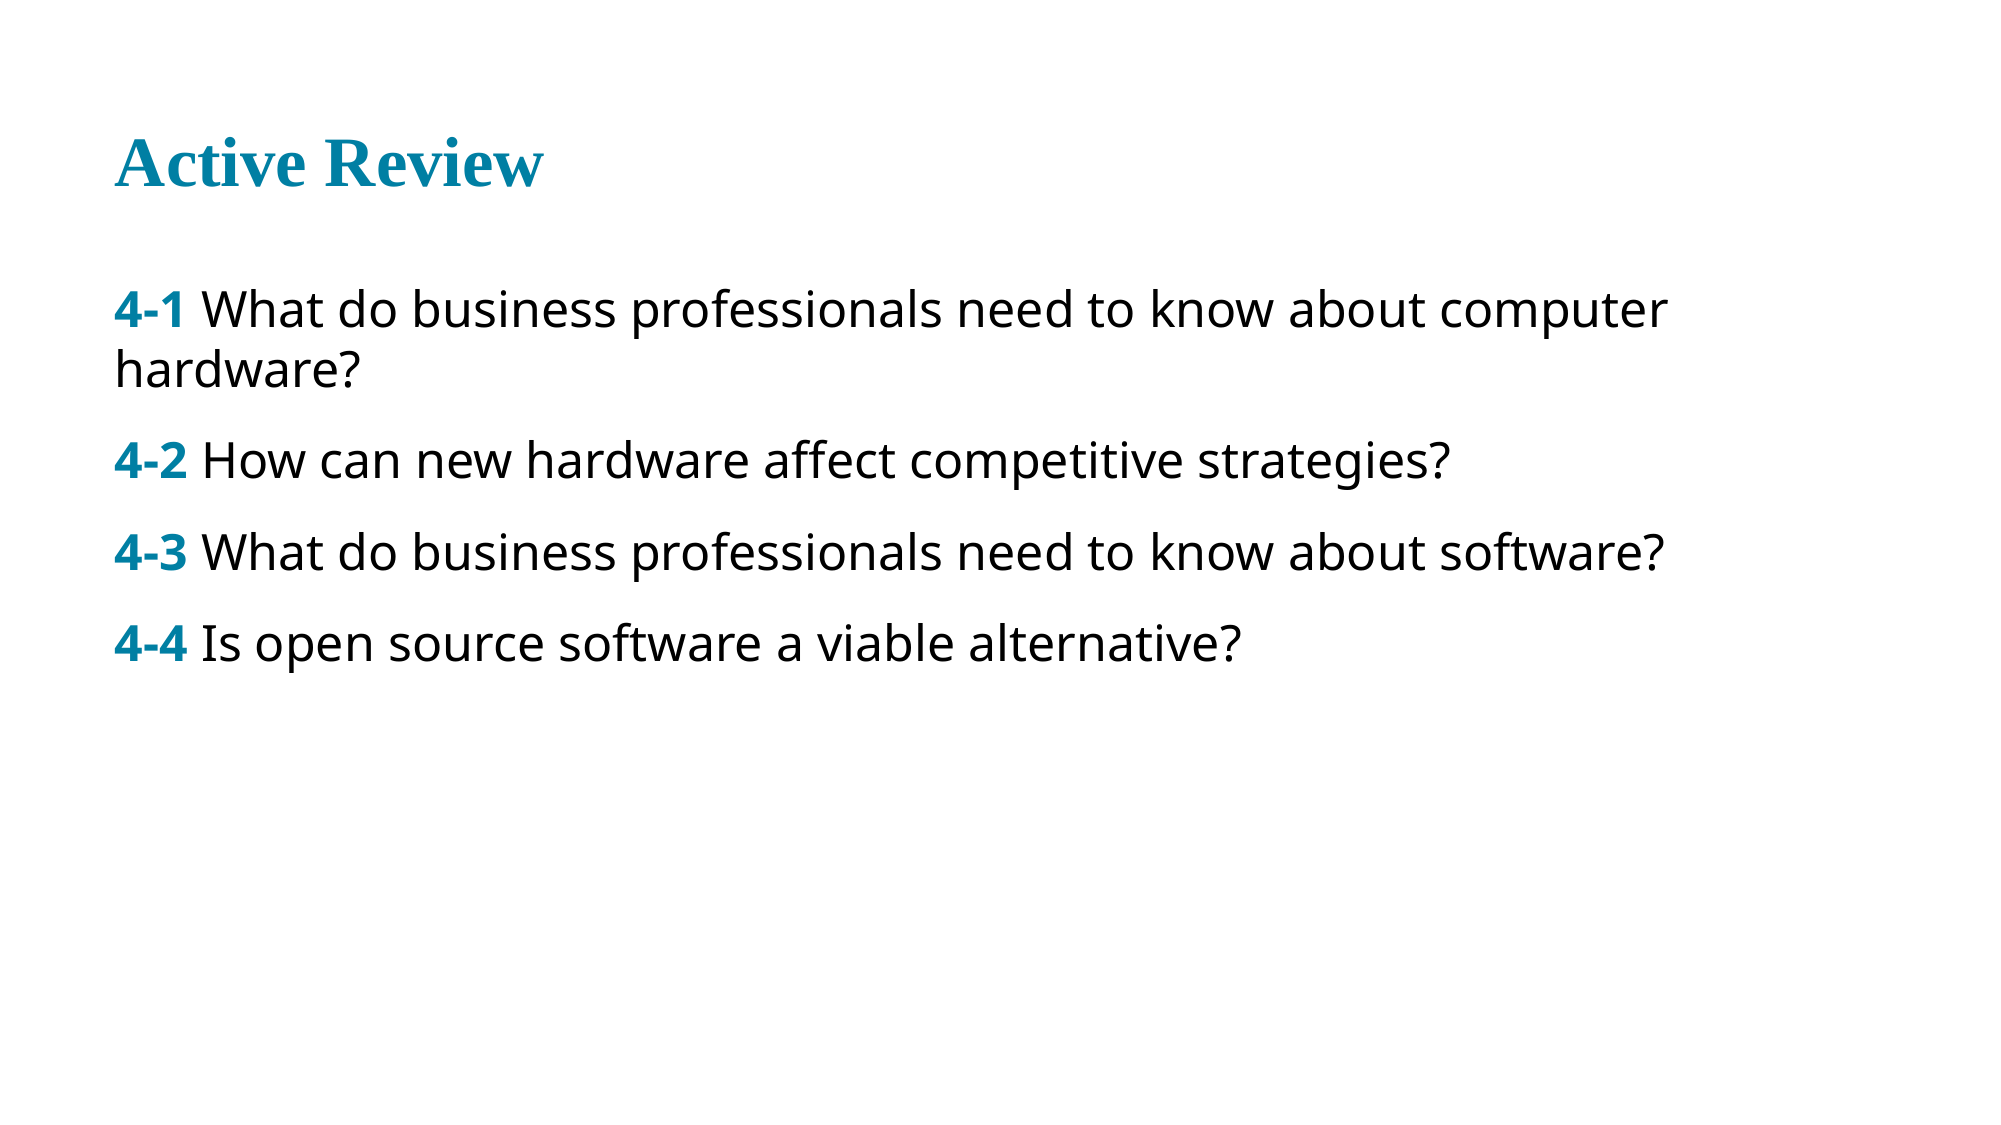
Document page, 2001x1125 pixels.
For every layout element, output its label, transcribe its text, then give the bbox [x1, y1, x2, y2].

title Active Review [99, 35, 1900, 216]
list 4-1 What do business professionals need to know about computer hardware? 4-2 How can new hardware affect competitive strategies? 4-3 What do business professionals need to know about software? 4-4 Is open source software a viable alternative? [99, 262, 1900, 1005]
